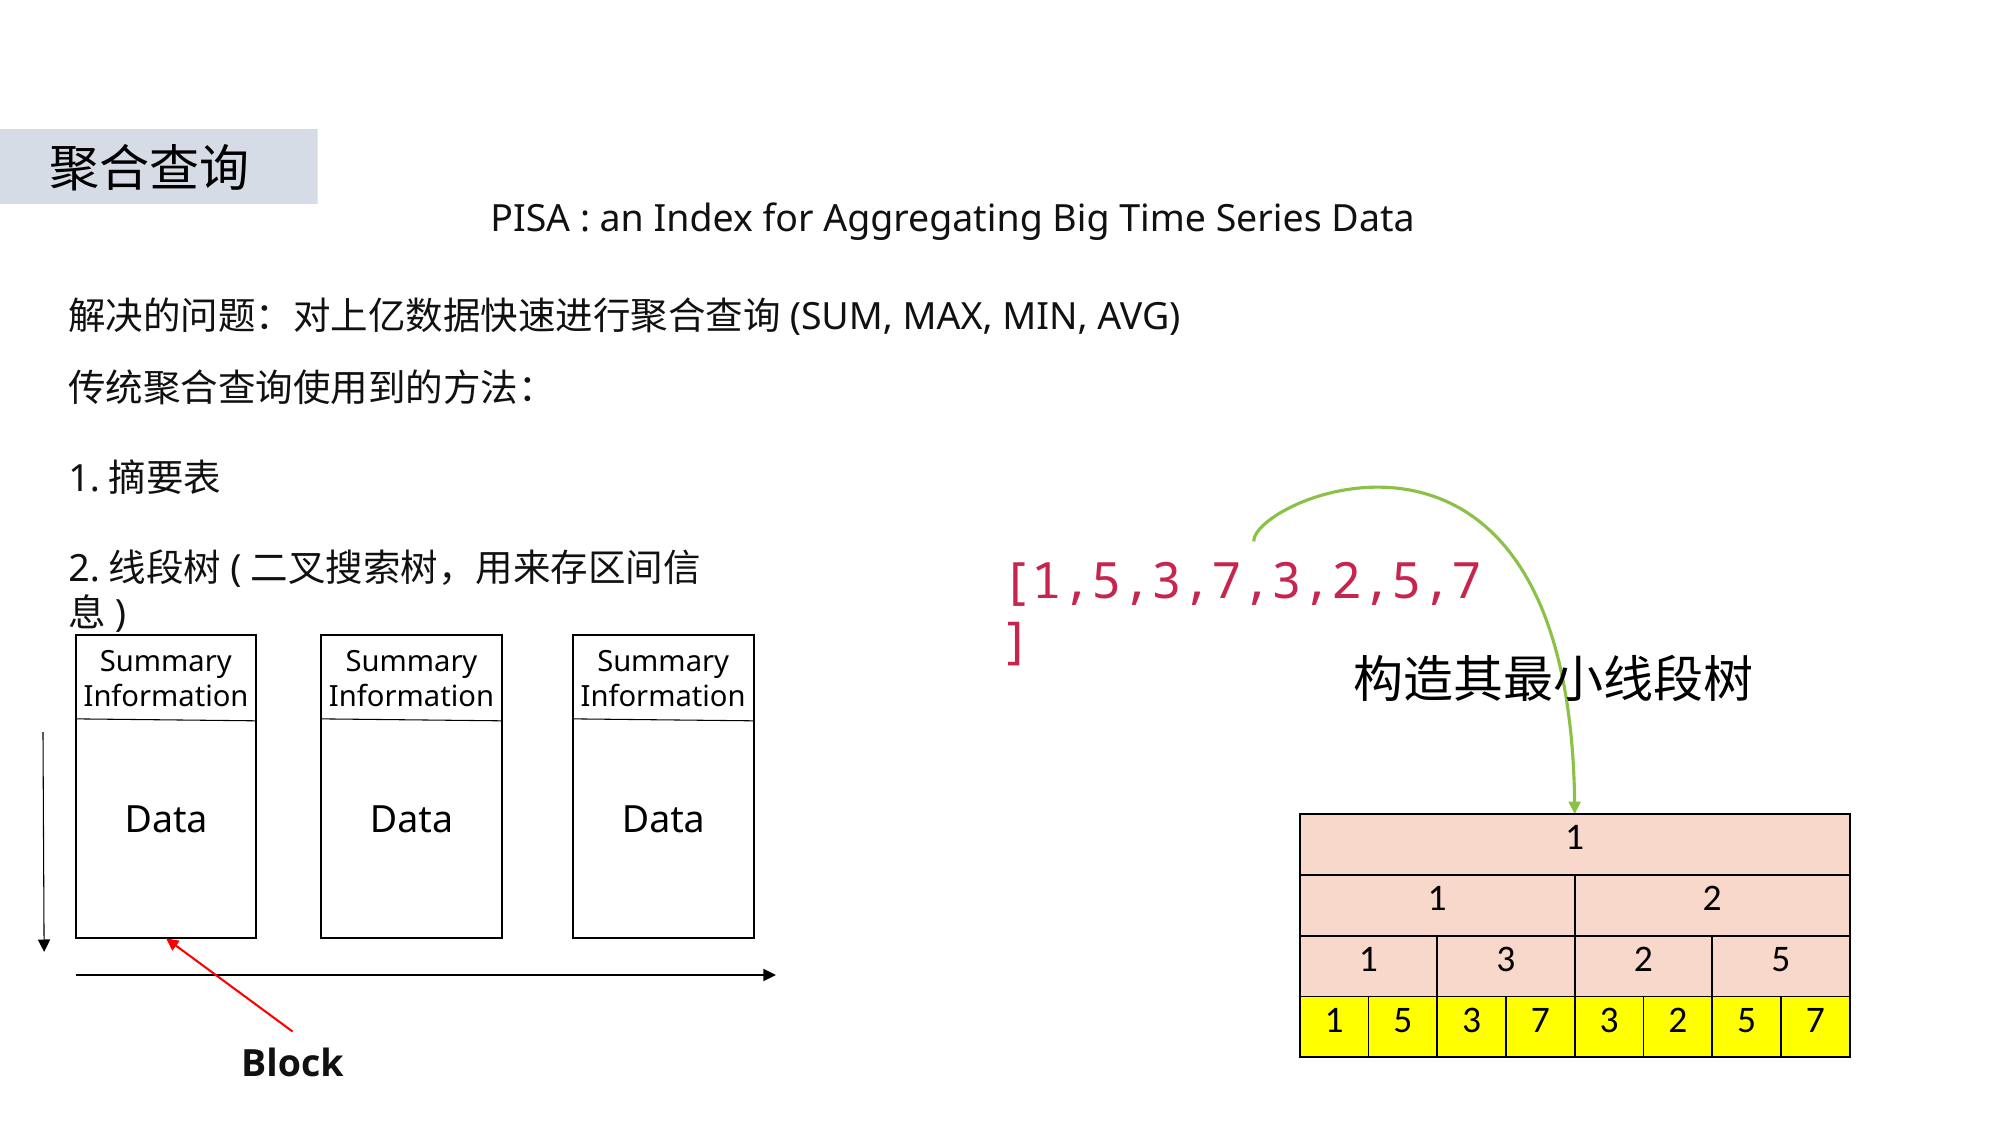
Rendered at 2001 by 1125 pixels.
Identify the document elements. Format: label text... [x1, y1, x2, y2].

text_box Block [211, 1031, 374, 1092]
text_box Summary Information [298, 634, 524, 720]
table_cell 1 [1301, 876, 1574, 935]
table_cell 3 [1576, 997, 1643, 1056]
table_cell 2 [1644, 997, 1711, 1056]
table_cell 5 [1713, 937, 1849, 996]
table_cell 2 [1576, 876, 1849, 935]
text_box 聚合查询 [0, 129, 318, 204]
table_cell 7 [1782, 997, 1849, 1056]
table_cell 3 [1438, 997, 1505, 1056]
table_cell 5 [1369, 997, 1436, 1056]
text_box 构造其最小线段树 [1551, 639, 1877, 715]
table_cell 5 [1713, 997, 1780, 1056]
table_cell 1 [1301, 937, 1436, 996]
table_cell 2 [1576, 937, 1711, 996]
text_box Data [100, 787, 232, 848]
table_header 1 [1301, 815, 1849, 874]
text_box 解决的问题：对上亿数据快速进行聚合查询(SUM, MAX, MIN, AVG) [53, 285, 1254, 345]
text_box Data [346, 787, 477, 848]
text_box Summary Information [550, 634, 776, 720]
table_cell 7 [1507, 997, 1574, 1056]
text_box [1277, 517, 1551, 839]
text_box [572, 720, 755, 939]
text_box PISA : an Index for Aggregating Big Time Series Data [475, 186, 1476, 247]
table_cell 3 [1438, 937, 1574, 996]
text_box [75, 721, 257, 939]
text_box Summary Information [53, 634, 279, 720]
text_box 传统聚合查询使用到的方法： 1.摘要表 2.线段树(二叉搜索树，用来存区间信息) [53, 356, 764, 641]
text_box [320, 720, 503, 939]
text_box [1,5,3,7,3,2,5,7] [986, 541, 1277, 677]
text_box Data [597, 787, 729, 848]
table_cell 1 [1301, 997, 1368, 1056]
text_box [166, 938, 293, 1032]
